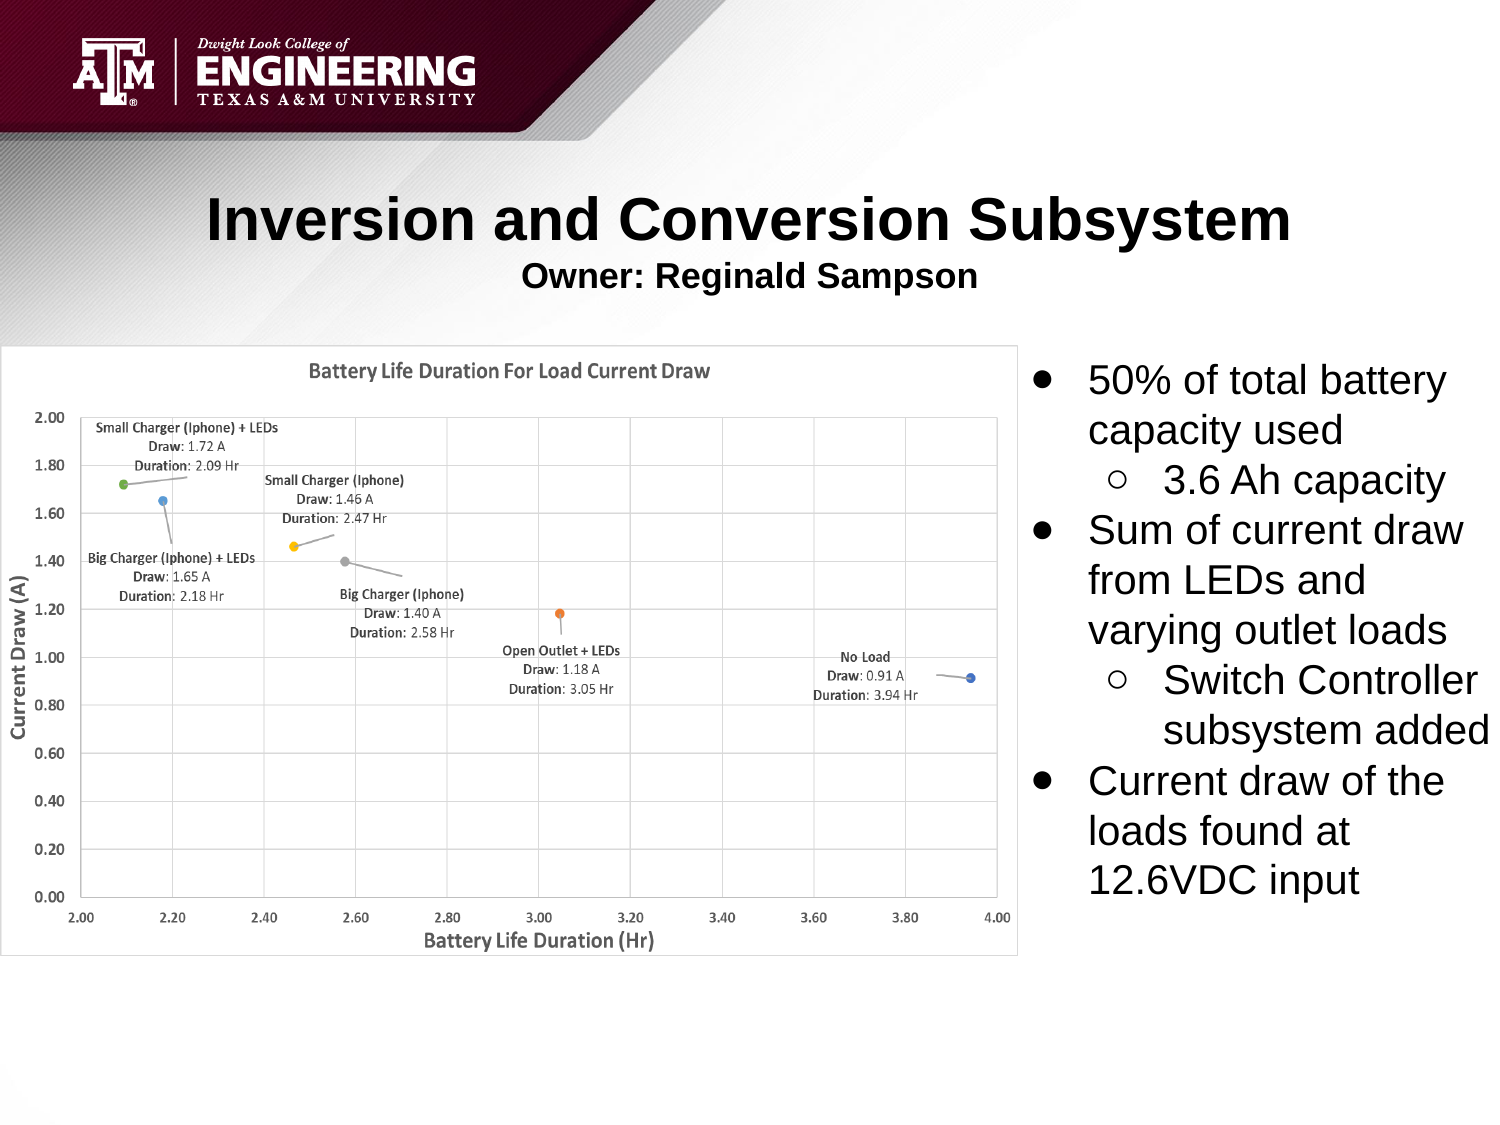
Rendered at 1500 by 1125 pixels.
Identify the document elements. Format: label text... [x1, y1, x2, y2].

title Inversion and Conversion Subsystem Owner: Reginald Sampson [75, 172, 1425, 304]
picture [0, 0, 1500, 1125]
list 50% of total battery capacity used 3.6 Ah capacity Sum of current draw from LEDs and varying outlet loads Switch Controller subsystem added Current draw of the loads found at 12.6VDC input [998, 345, 1500, 1009]
